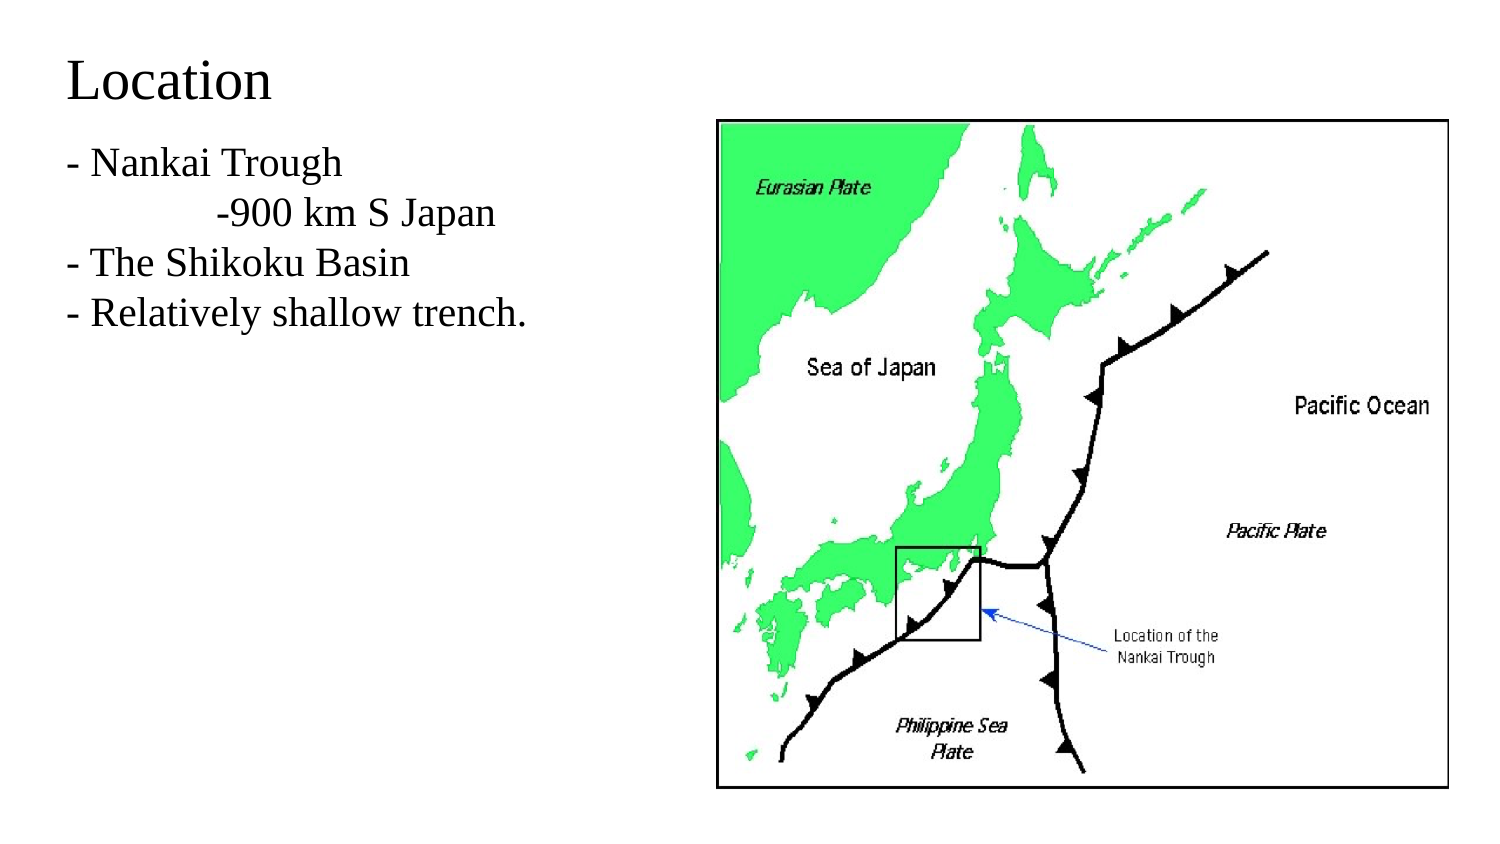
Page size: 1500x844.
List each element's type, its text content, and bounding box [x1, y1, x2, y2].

picture [716, 119, 1450, 790]
title Location [51, 25, 1449, 120]
text_box - Nankai Trough -900 km S Japan - The Shikoku Basin - Relatively shallow trench. [51, 119, 700, 844]
